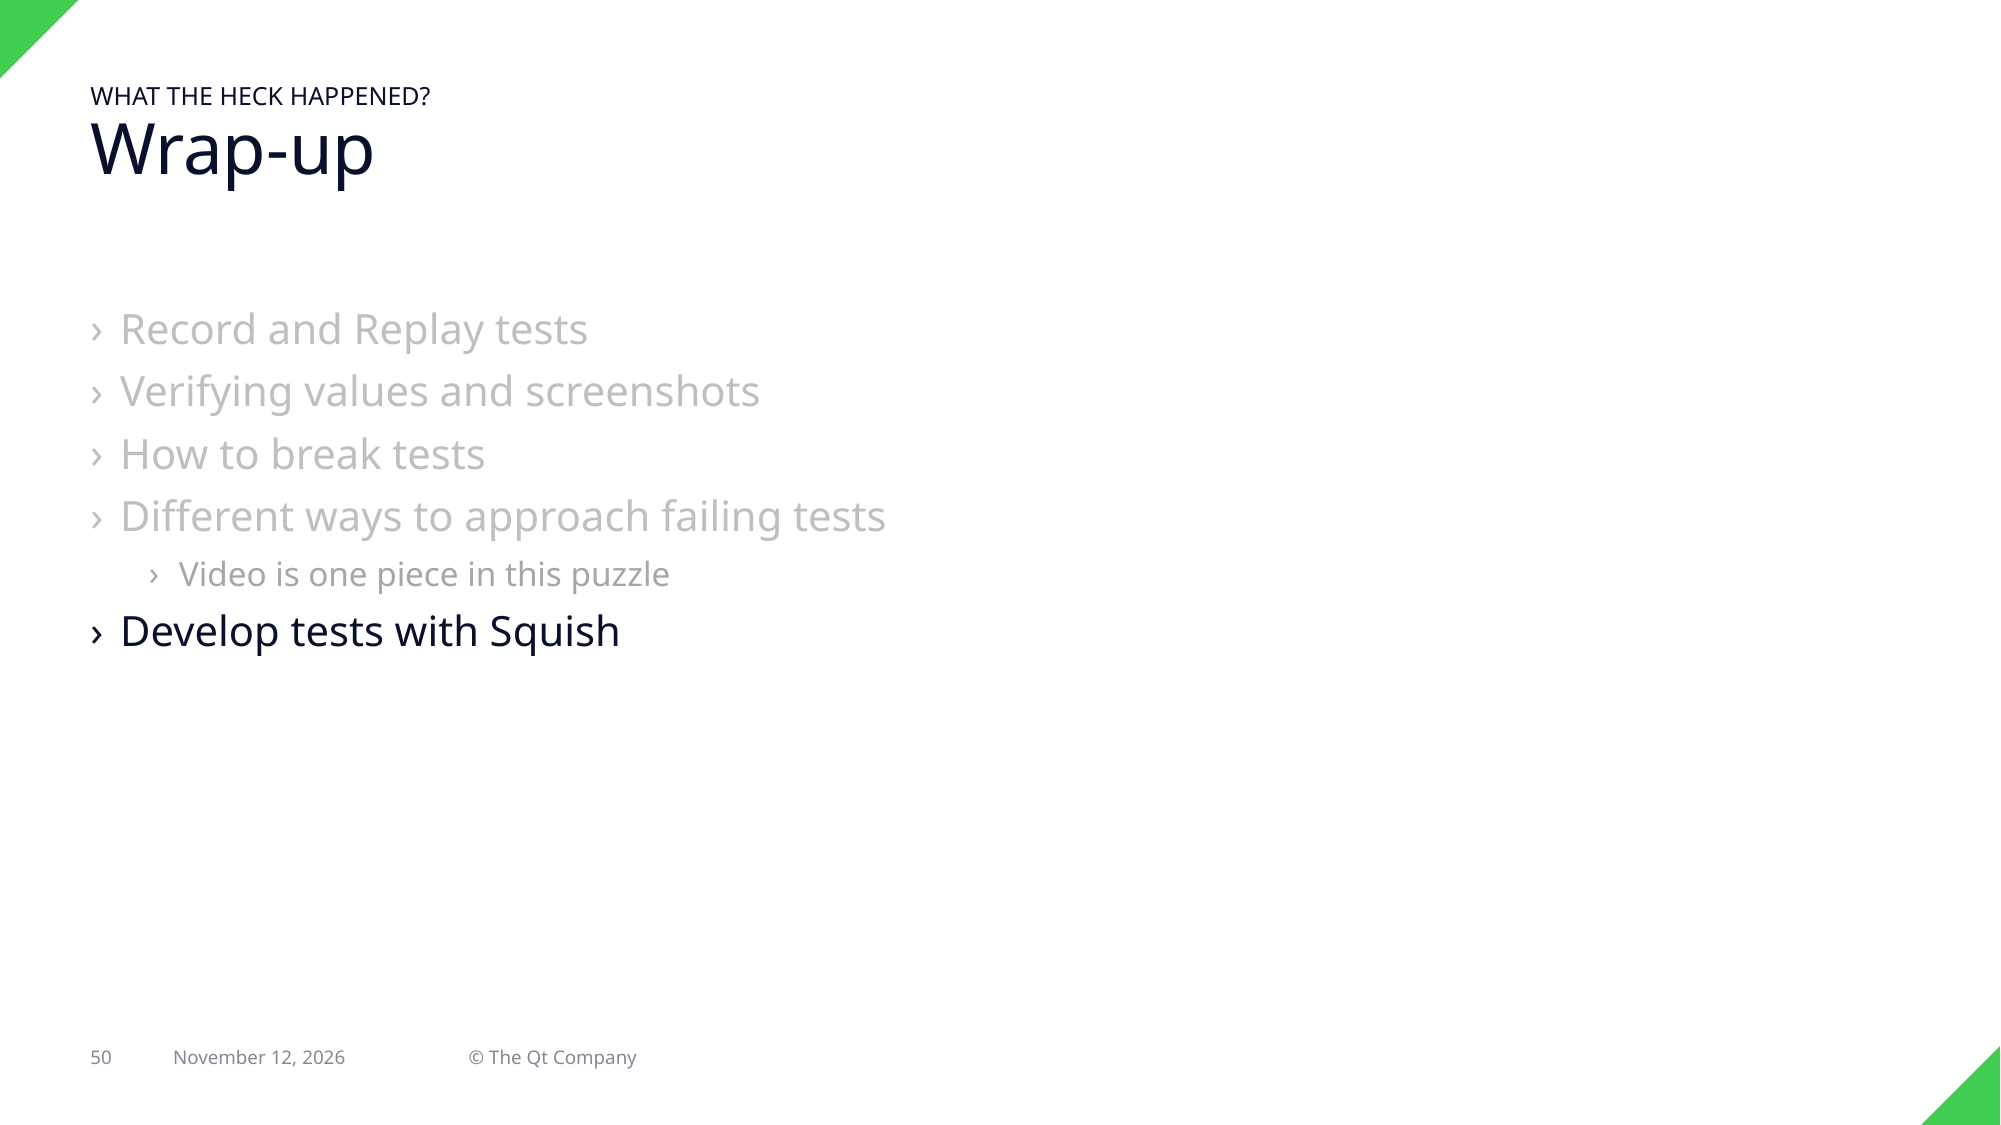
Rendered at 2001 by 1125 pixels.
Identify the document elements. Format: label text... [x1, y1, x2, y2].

list What the heck happened? [90, 78, 1910, 114]
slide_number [174, 1046, 468, 1071]
list Record and Replay tests Verifying values and screenshots How to break tests Different ways to approach failing tests Video is one piece in this puzzle Develop tests with Squish [90, 302, 1910, 1012]
slide_number 50 [90, 1046, 174, 1071]
footer © The Qt Company [468, 1046, 1910, 1071]
title Wrap-up [90, 114, 1910, 268]
